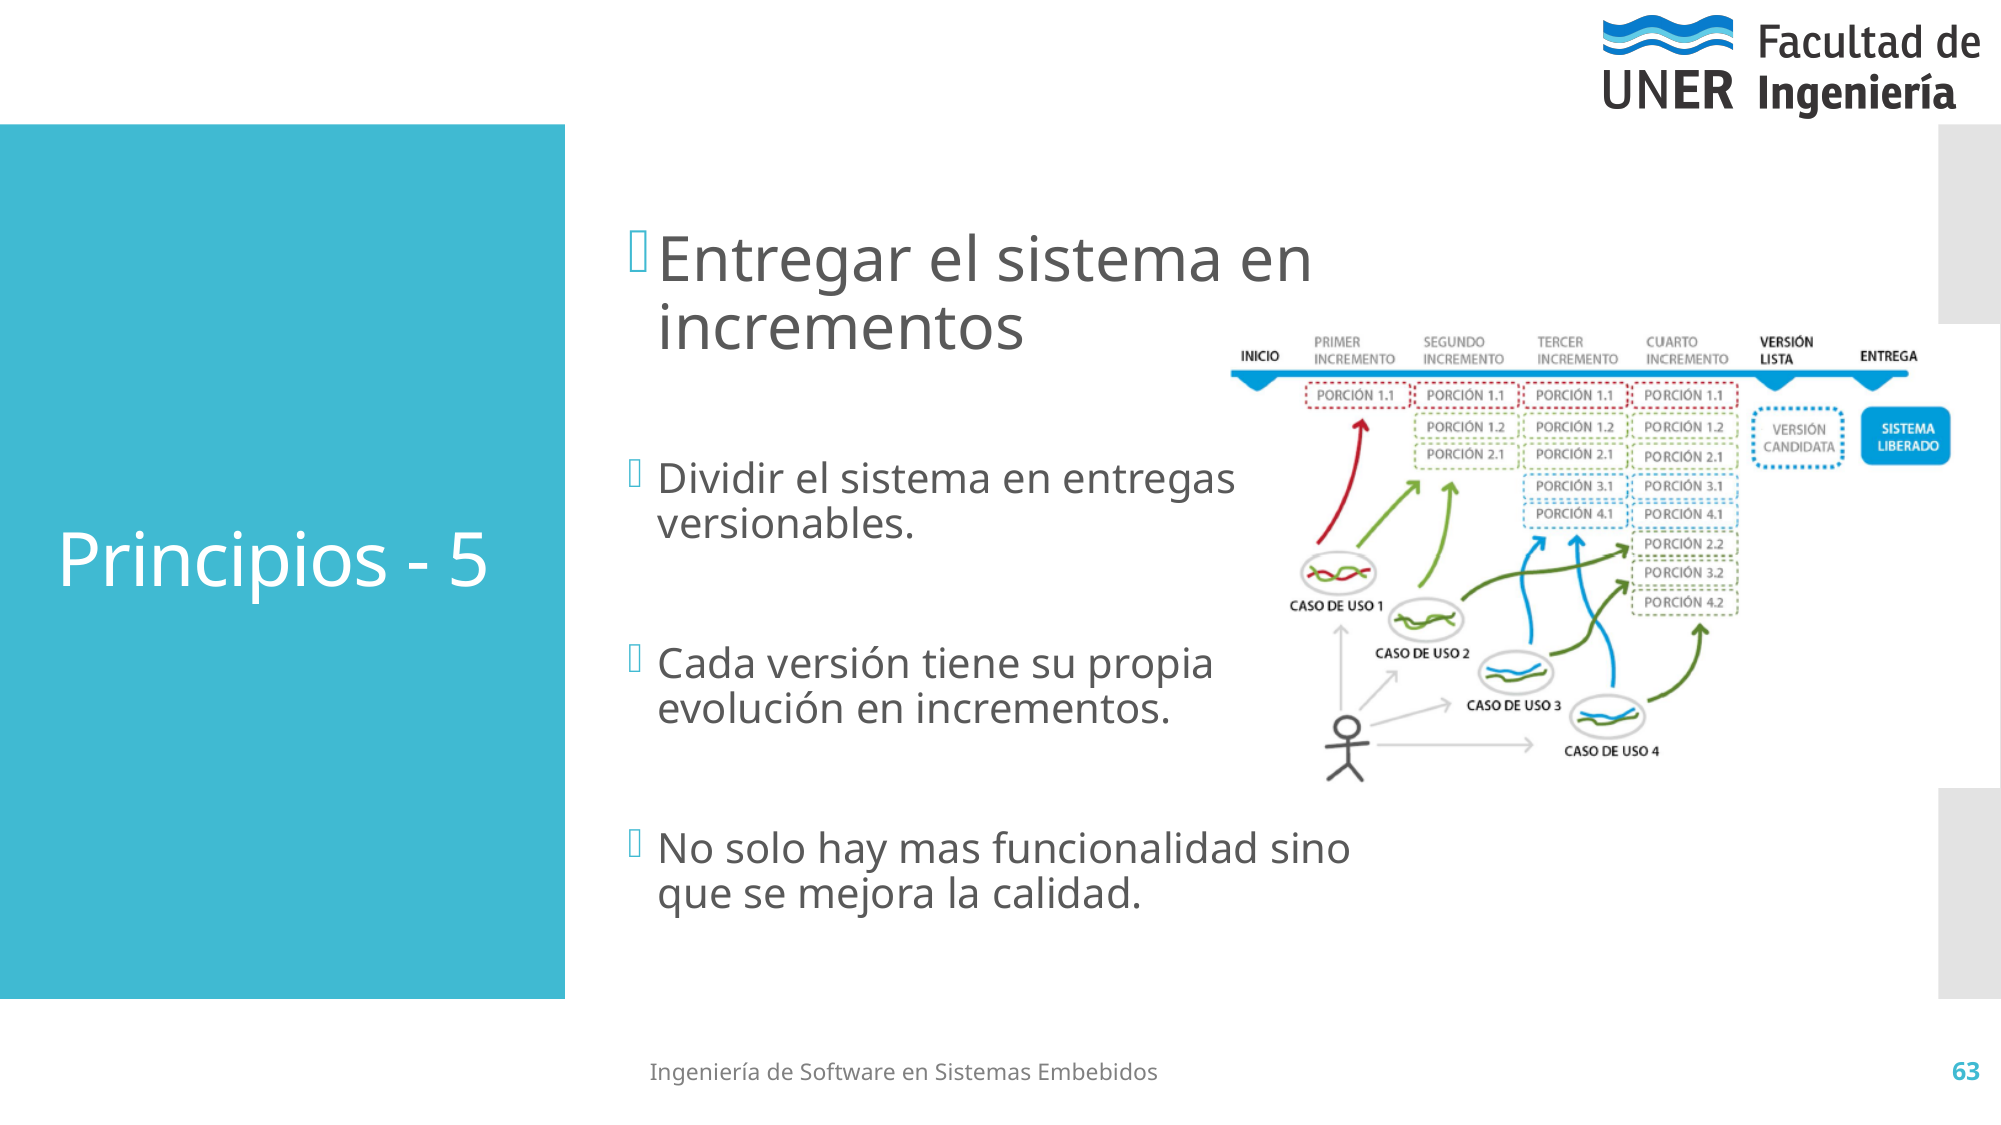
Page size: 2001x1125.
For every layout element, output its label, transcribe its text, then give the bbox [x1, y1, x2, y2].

title Principios - 5 [41, 184, 525, 940]
picture [1191, 324, 2000, 788]
list Entregar el sistema en incrementos Dividir el sistema en entregas versionables. Cada versión tiene su propia evolución en incrementos. No solo hay mas funcionalidad sino que se mejora la calidad. [612, 206, 1417, 940]
slide_number 63 [1744, 1042, 1996, 1103]
footer Ingeniería de Software en Sistemas Embebidos [634, 1042, 1605, 1103]
picture [1587, 0, 1996, 134]
